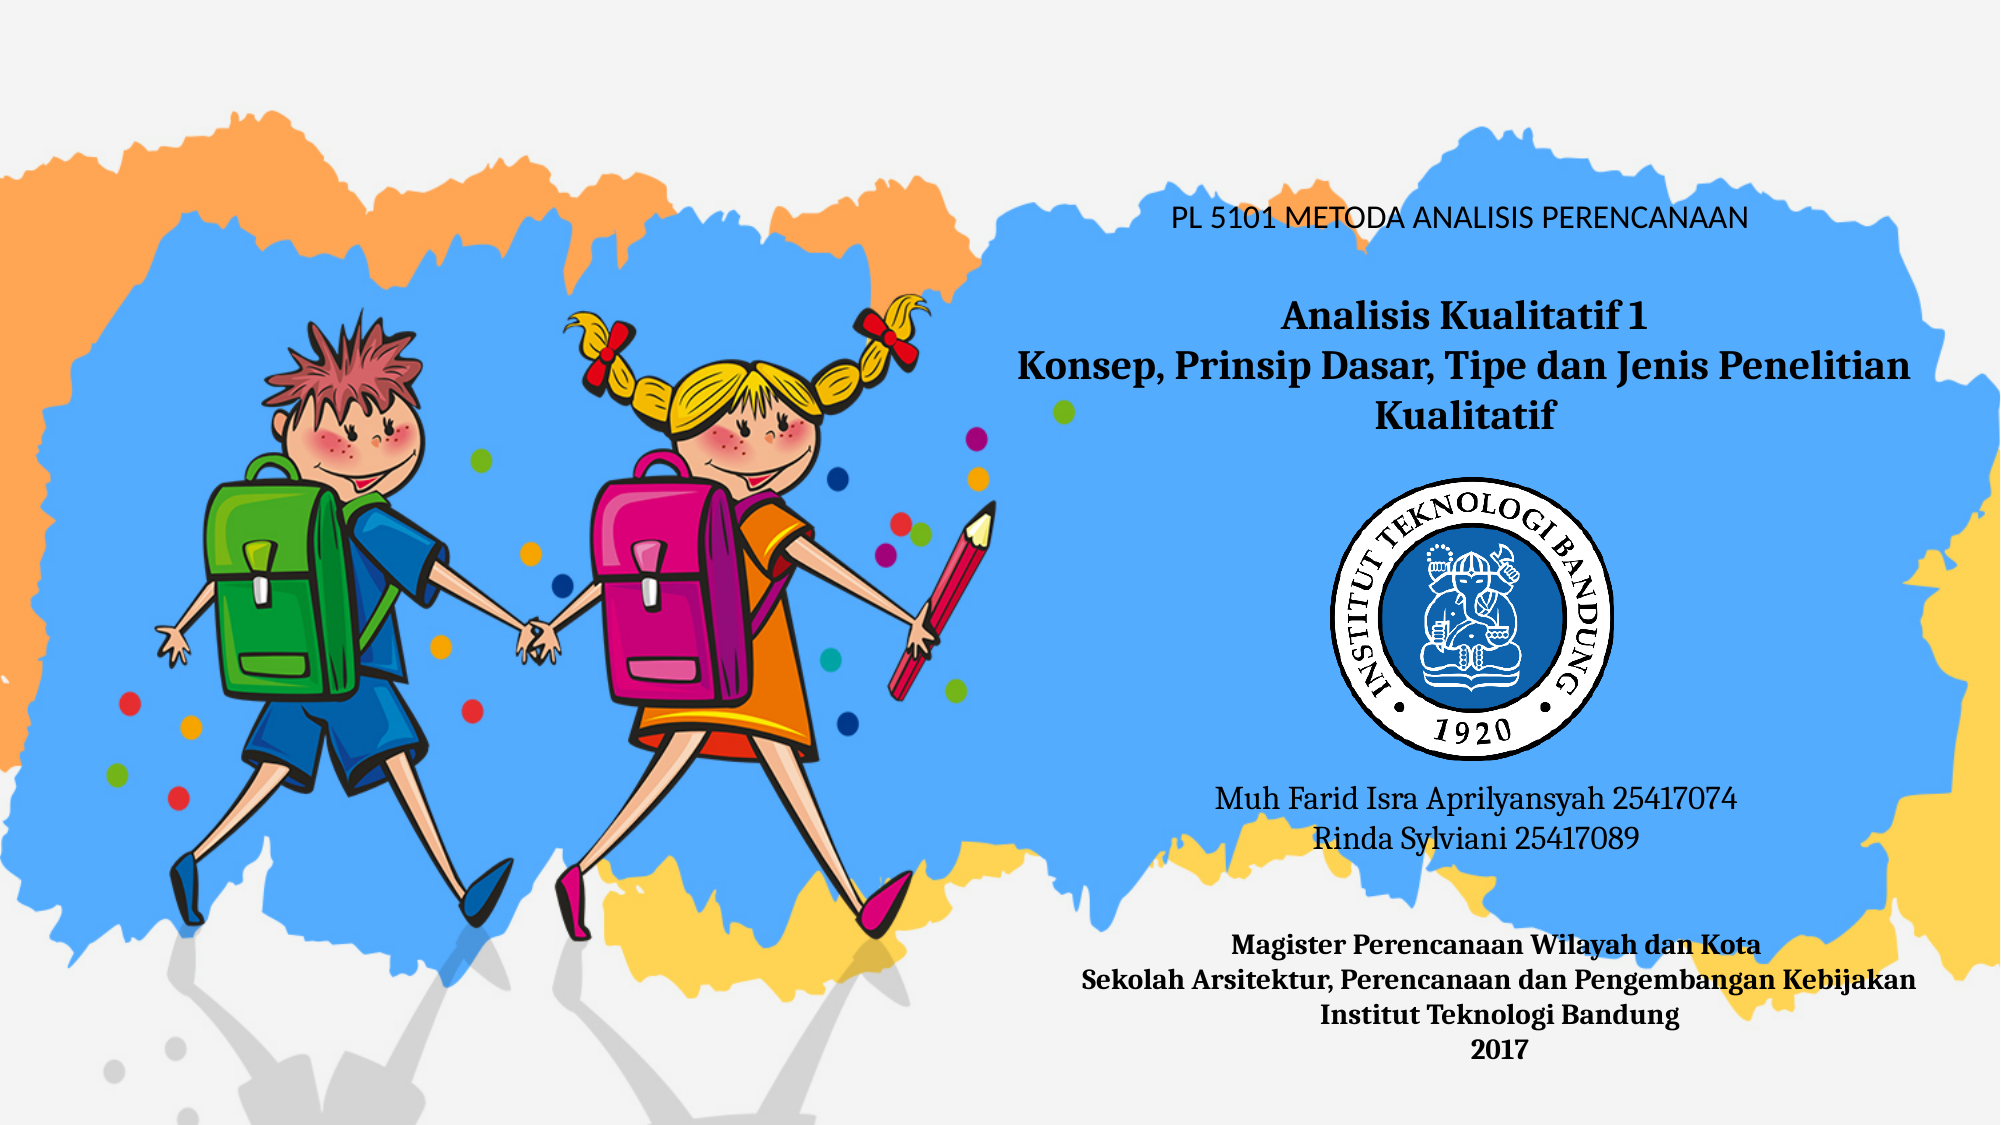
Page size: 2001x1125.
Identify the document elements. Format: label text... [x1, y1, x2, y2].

text_box PL 5101 METODA ANALISIS PERENCANAAN [1093, 188, 1827, 243]
text_box Magister Perencanaan Wilayah dan Kota Sekolah Arsitektur, Perencanaan dan Pengembangan Kebijakan Institut Teknologi Bandung 2017 [999, 918, 2000, 1073]
text_box Analisis Kualitatif 1 Konsep, Prinsip Dasar, Tipe dan Jenis Penelitian Kualitatif [999, 280, 1929, 446]
picture [0, 0, 2001, 1125]
text_box Muh Farid Isra Aprilyansyah 25417074 Rinda Sylviani 25417089 [1105, 768, 1848, 864]
